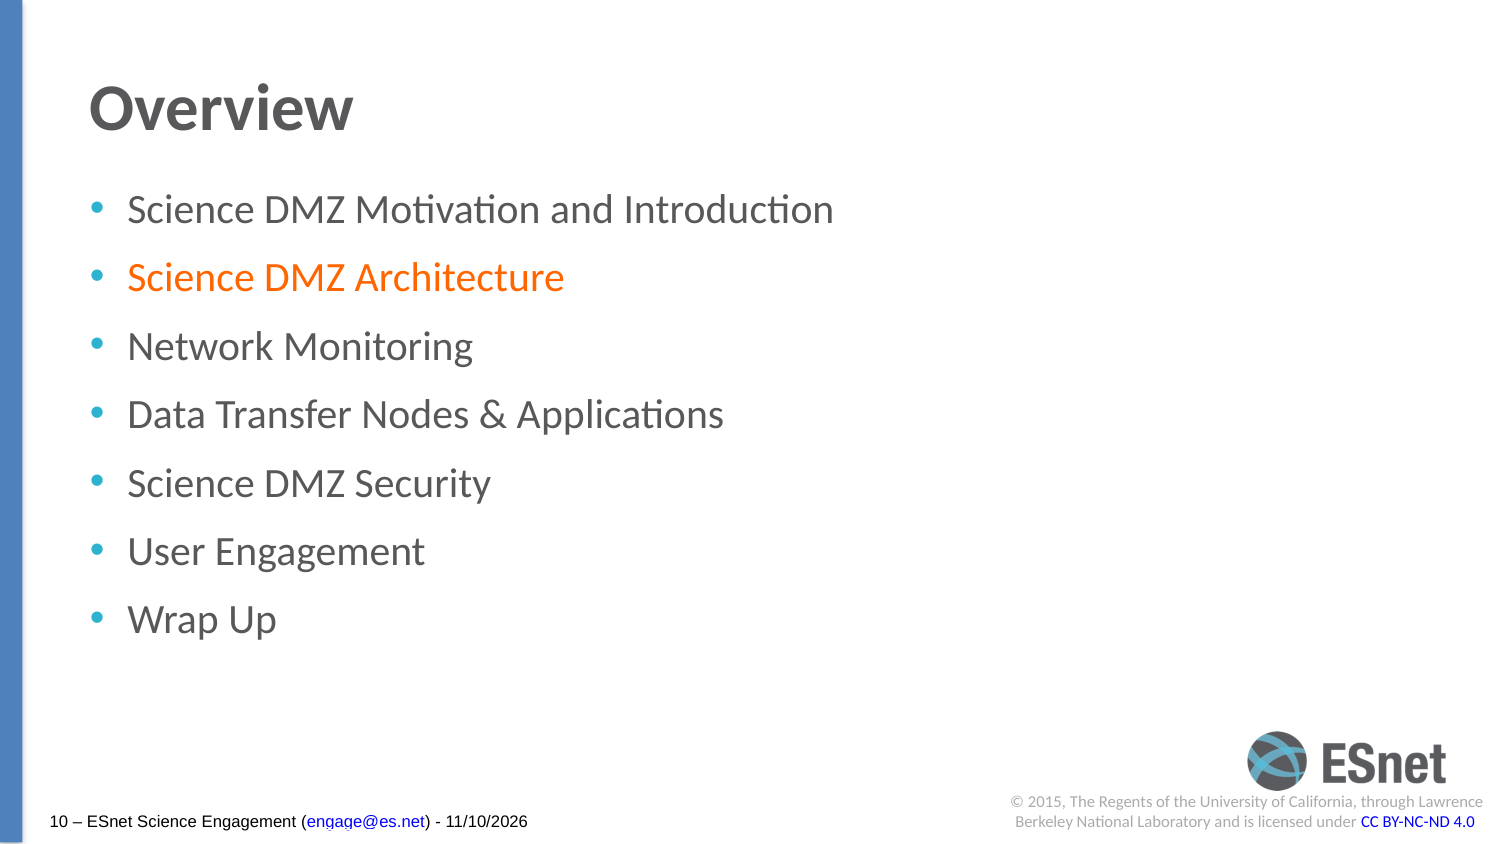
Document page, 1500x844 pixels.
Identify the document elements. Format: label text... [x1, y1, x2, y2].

text_box © 2015, The Regents of the University of California, through Lawrence Berkeley National Laboratory and is licensed under CC BY-NC-ND 4.0 [994, 786, 1500, 838]
text_box Science DMZ Motivation and Introduction Science DMZ Architecture Network Monitoring Data Transfer Nodes & Applications Science DMZ Security User Engagement Wrap Up [75, 174, 1425, 782]
text_box <number> – ESnet Science Engagement (engage@es.net) - 06/01/2018 [34, 810, 567, 833]
text_box Overview [75, 33, 1425, 174]
picture [1247, 731, 1446, 786]
